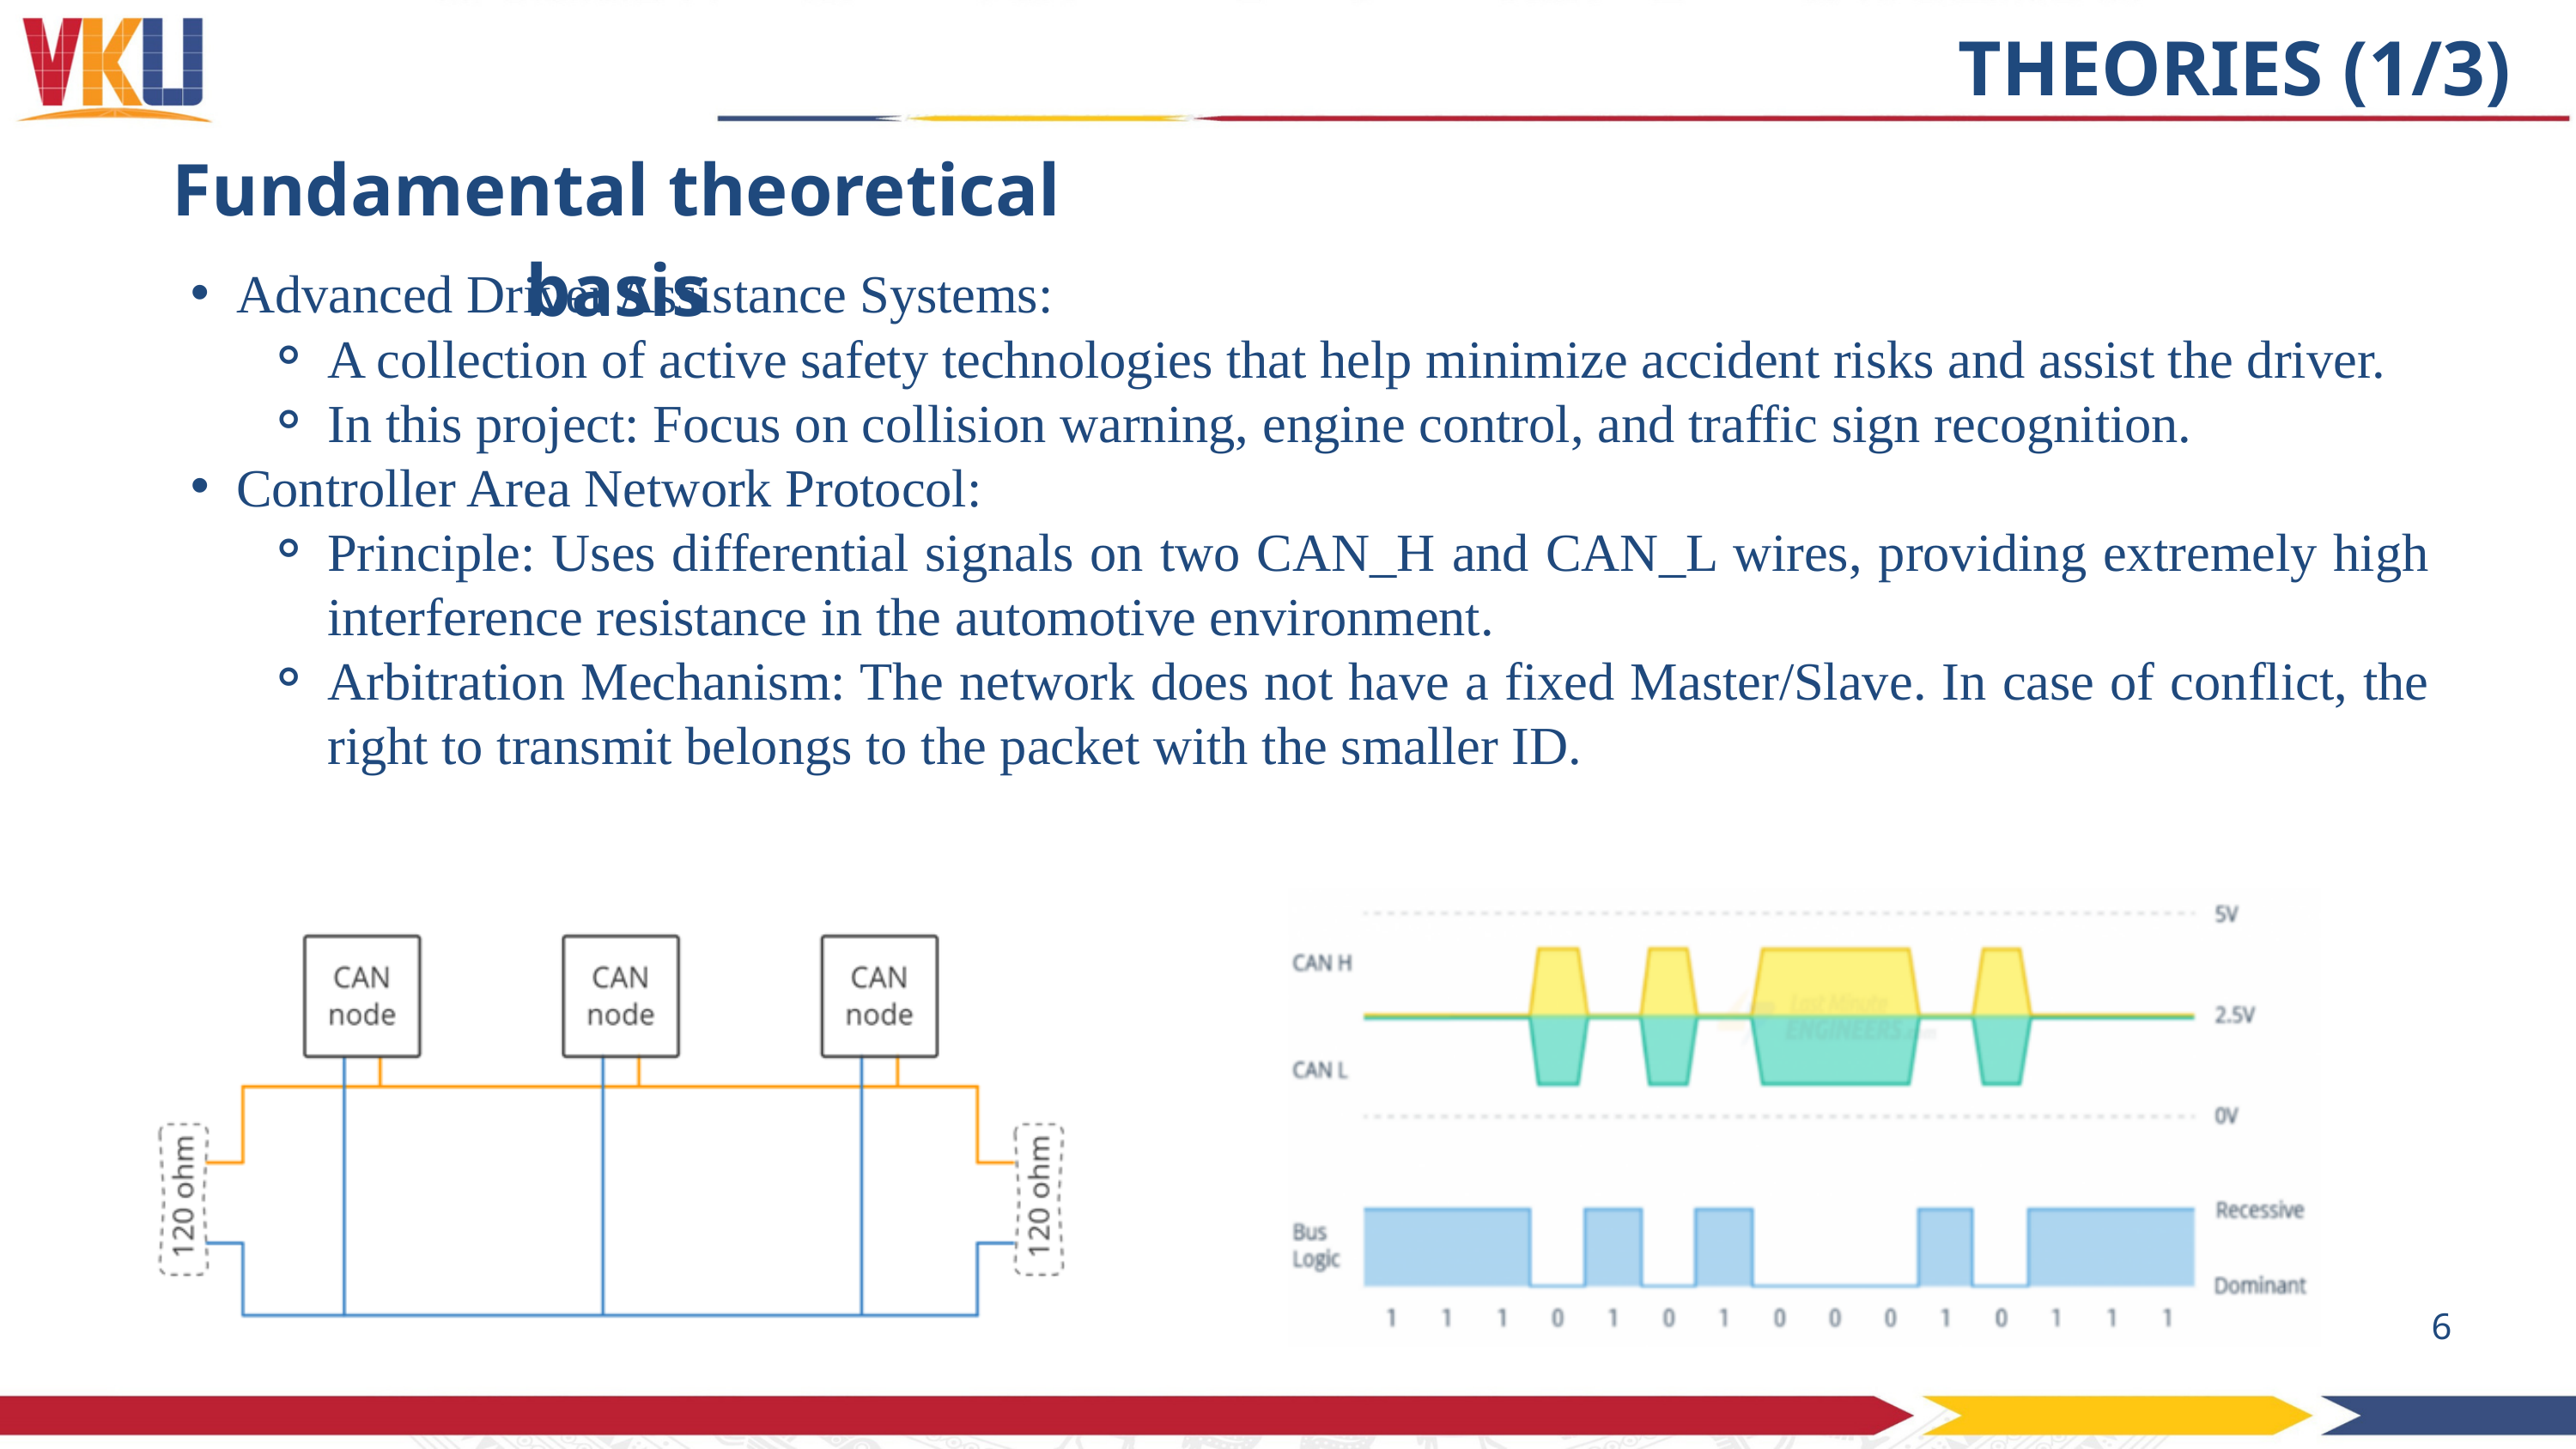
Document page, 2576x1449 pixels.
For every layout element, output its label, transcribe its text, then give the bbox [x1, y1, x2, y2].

text_box [149, 930, 1070, 1325]
text_box [1288, 888, 2321, 1347]
text_box THEORIES (1/3) [1955, 20, 2514, 111]
text_box Fundamental theoretical basis [149, 130, 1084, 330]
text_box [0, 0, 2576, 1449]
text_box Advanced Driver Assistance Systems: A collection of active safety technologies that help minimize accident risks and assist the driver. In this project: Focus on collision warning, engine control, and traffic sign recognition. Controller Area Network Protocol: Principle: Uses differential signals on two CAN_H and CAN_L wires, providing extremely high interference resistance in the automotive environment. Arbitration Mechanism: The network does not have a fixed Master/Slave. In case of conflict, the right to transmit belongs to the packet with the smaller ID. [144, 259, 2432, 775]
text_box 6 [2431, 1296, 2452, 1348]
